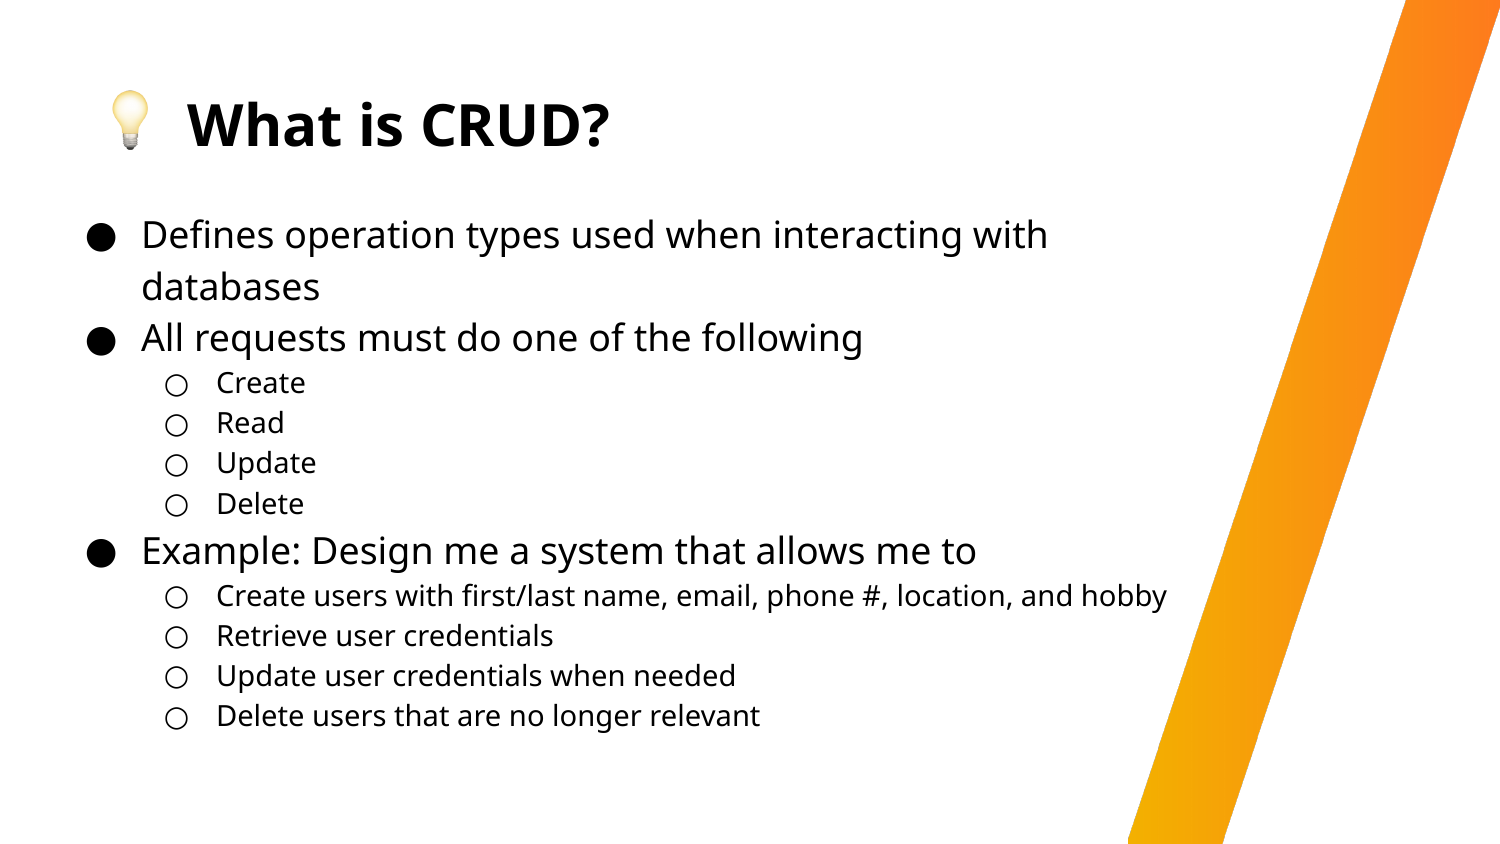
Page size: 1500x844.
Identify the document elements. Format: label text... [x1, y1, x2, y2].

picture [1128, 0, 1500, 844]
title What is CRUD? [172, 72, 1223, 167]
picture [99, 89, 161, 151]
list Defines operation types used when interacting with databases All requests must do one of the following Create Read Update Delete Example: Design me a system that allows me to Create users with first/last name, email, phone #, location, and hobby Retrieve user credentials Update user credentials when needed Delete users that are no longer relevant [51, 189, 1210, 750]
